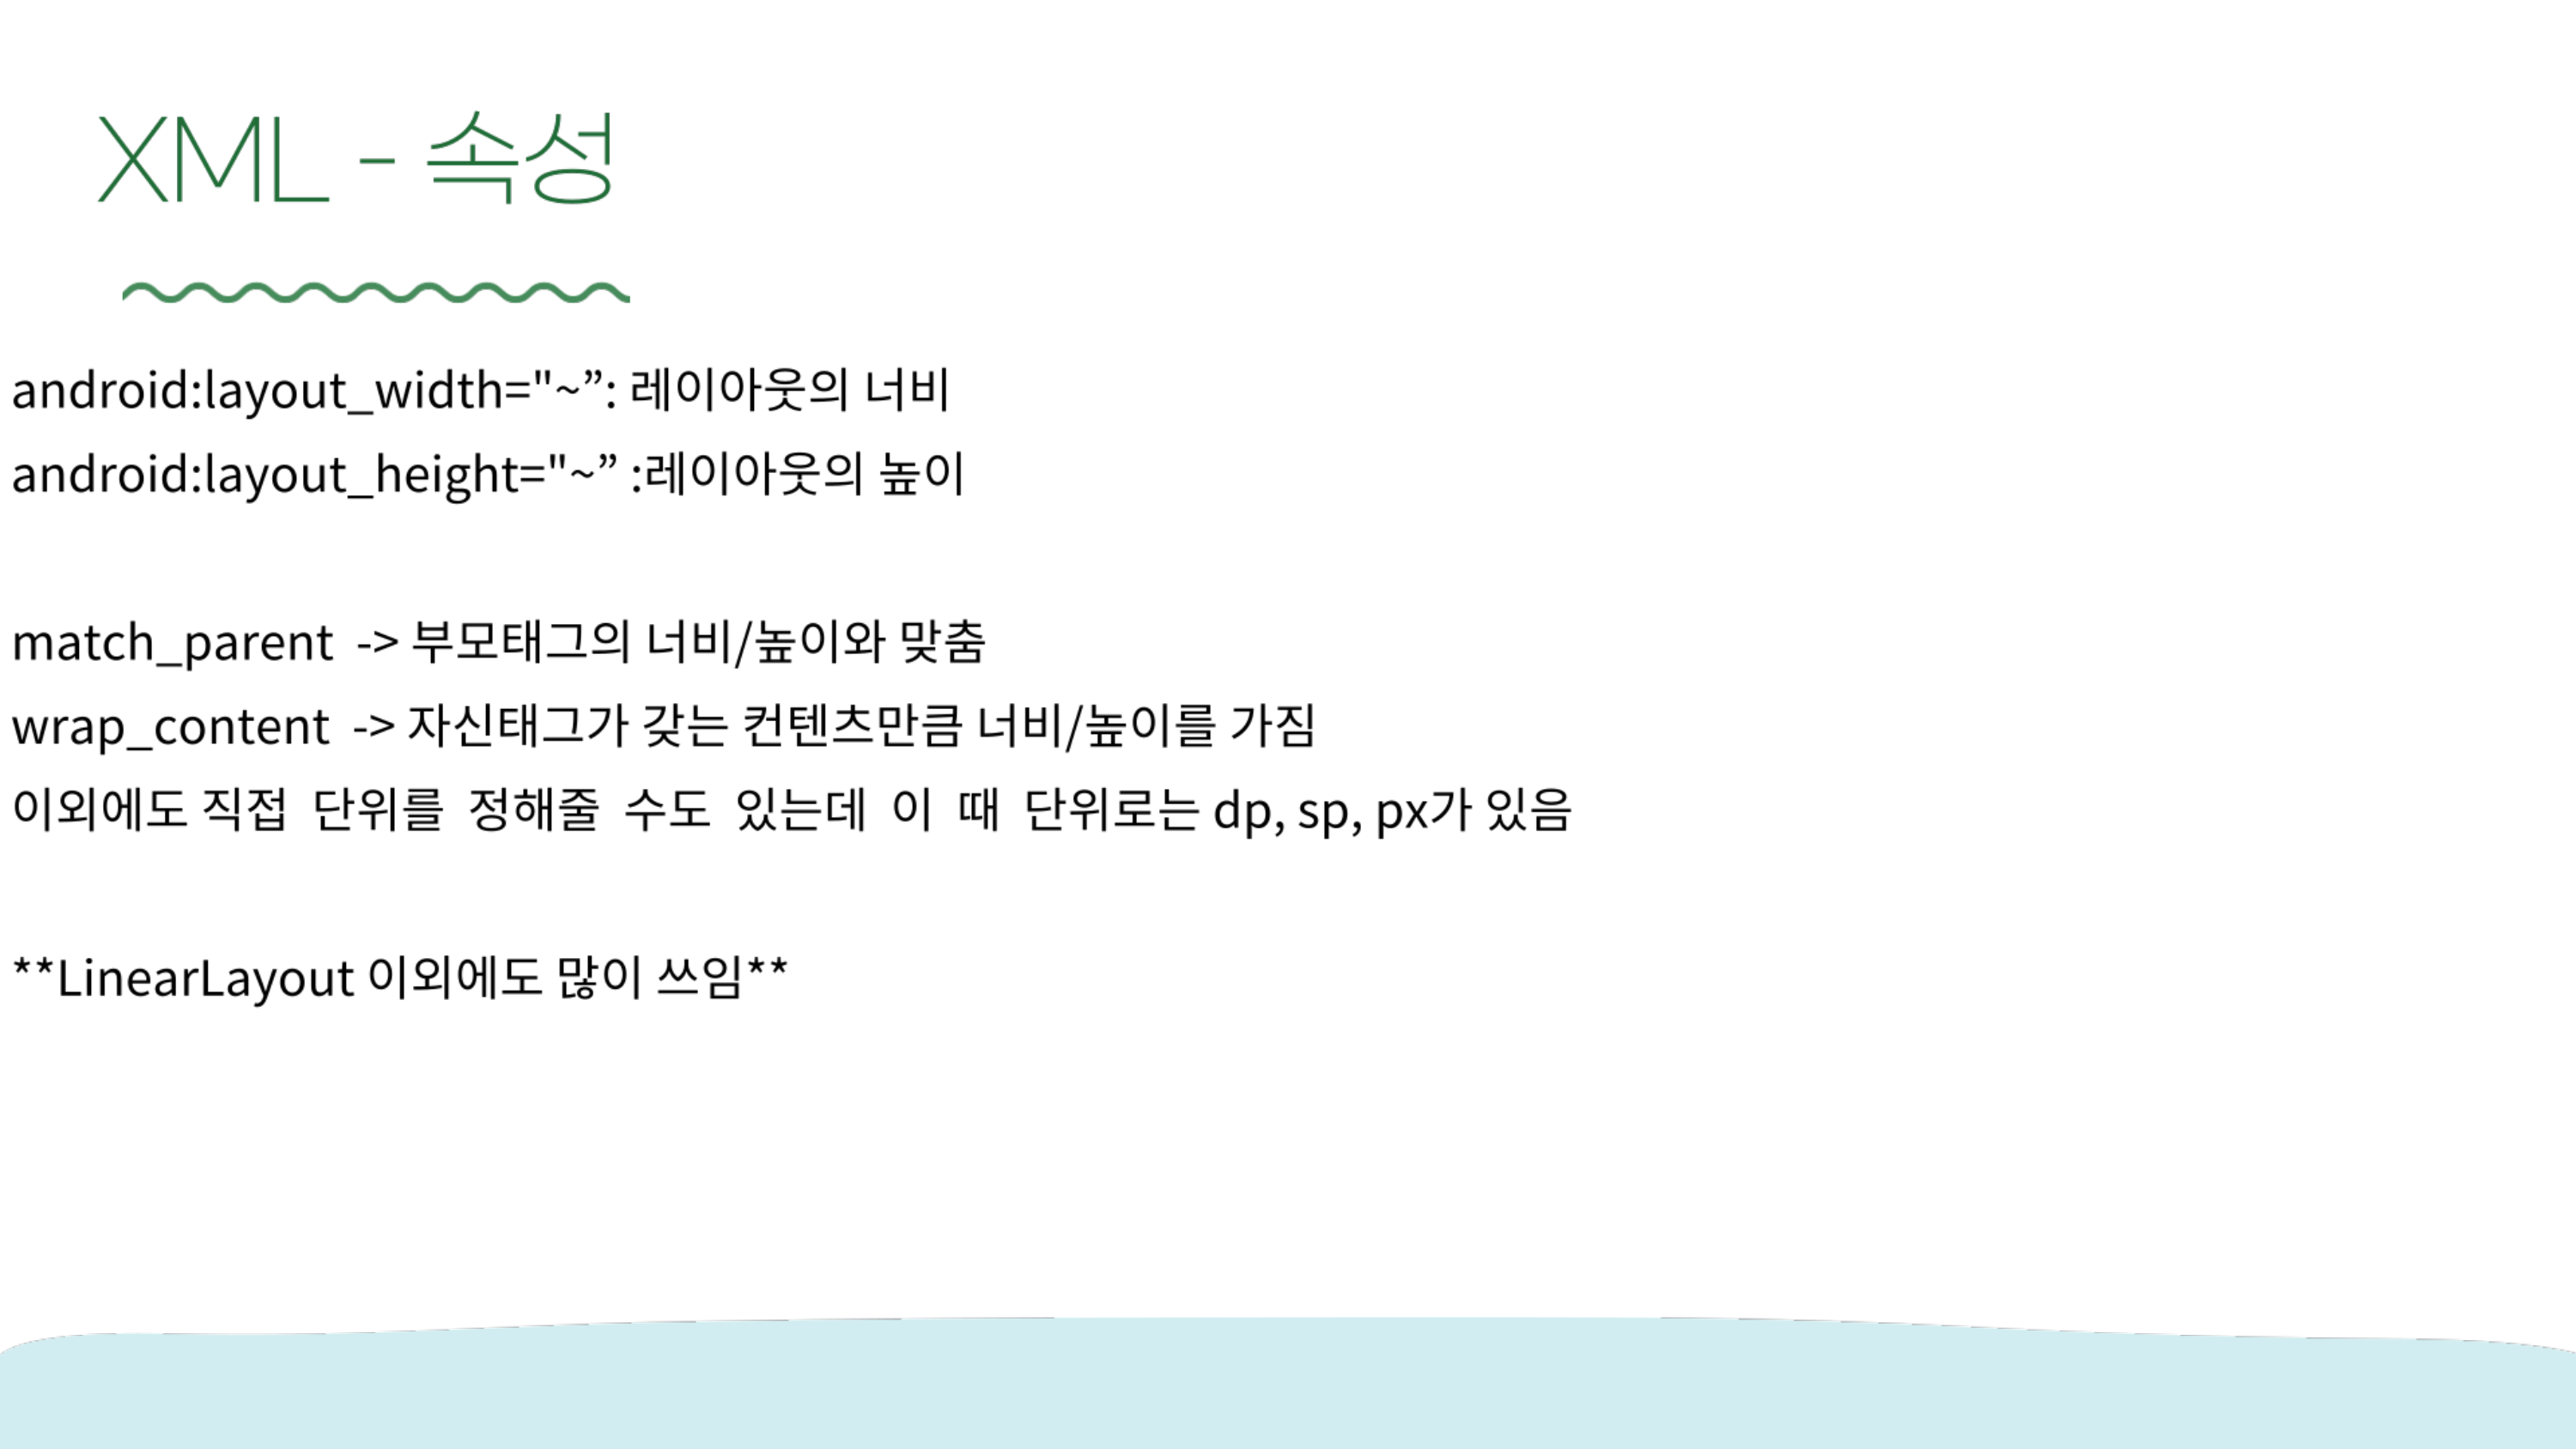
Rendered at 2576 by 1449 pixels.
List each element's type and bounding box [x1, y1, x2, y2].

text_box [0, 1316, 2576, 1449]
text_box [122, 280, 630, 304]
picture [78, 77, 671, 282]
picture [4, 344, 1597, 1107]
